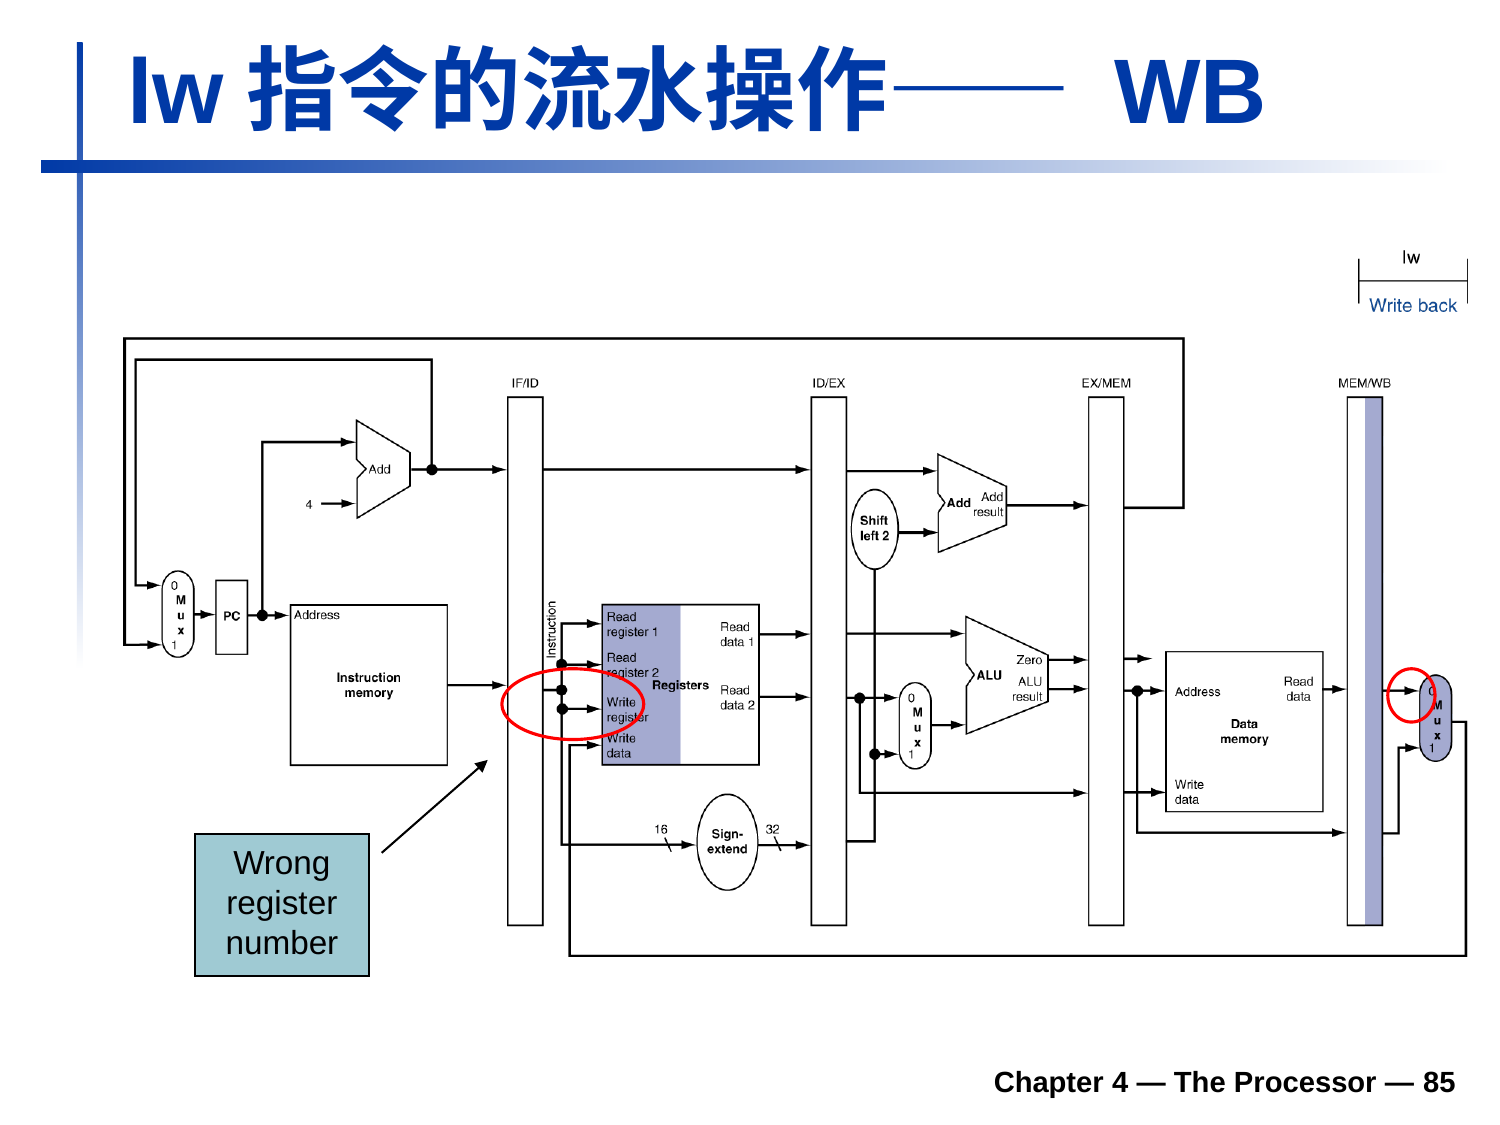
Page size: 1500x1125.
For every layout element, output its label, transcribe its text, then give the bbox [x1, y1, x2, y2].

title lw指令的流水操作—— WB [112, 22, 1468, 149]
table_cell 3 [700, 161, 706, 173]
footer Chapter 4 — The Processor — 85 [277, 1046, 1471, 1106]
table_cell Yes [667, 161, 672, 173]
text_box Wrong register number [194, 965, 370, 977]
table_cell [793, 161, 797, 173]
picture [123, 247, 1468, 957]
table_cell 3 [722, 161, 726, 173]
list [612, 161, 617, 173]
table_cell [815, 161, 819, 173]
